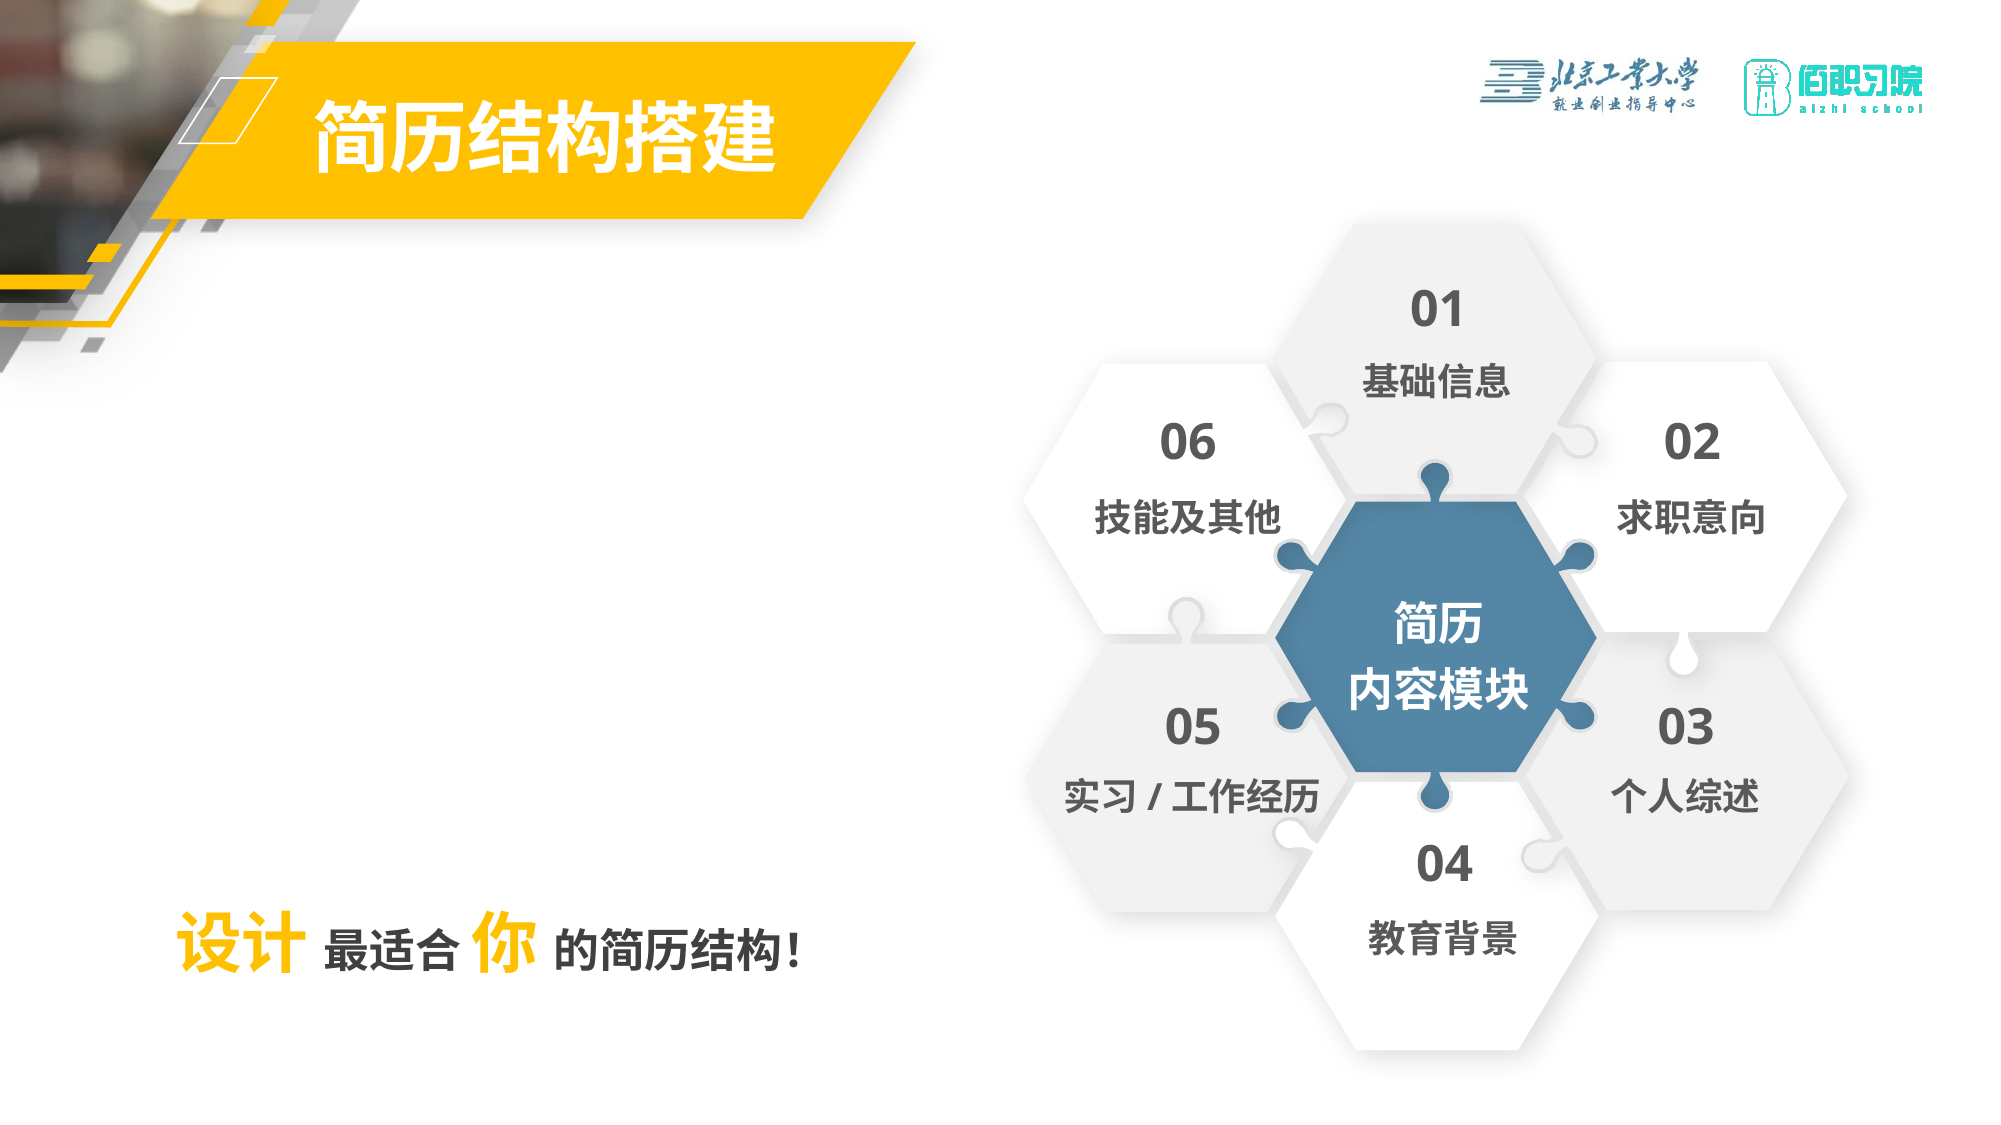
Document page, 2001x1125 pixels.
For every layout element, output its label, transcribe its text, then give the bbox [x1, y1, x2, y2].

picture [1479, 57, 1716, 122]
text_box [1022, 223, 1850, 1051]
text_box 设计 最适合 你 的简历结构！ [160, 877, 843, 989]
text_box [0, 0, 917, 502]
picture [1743, 59, 1922, 116]
